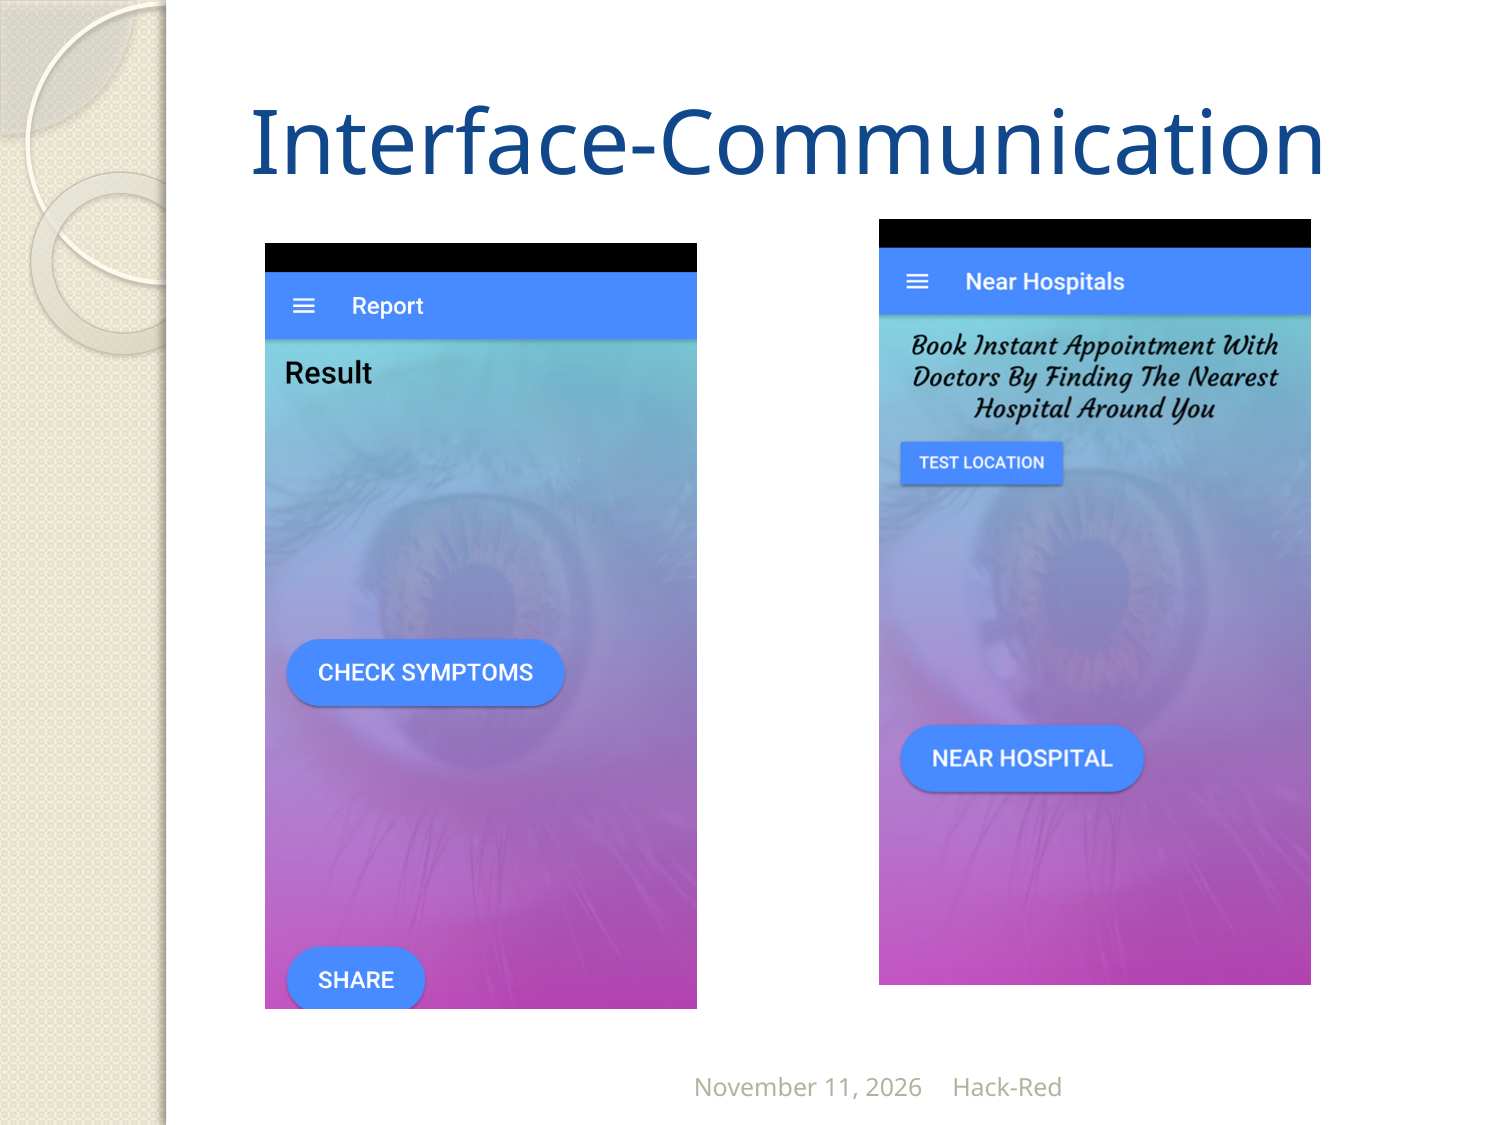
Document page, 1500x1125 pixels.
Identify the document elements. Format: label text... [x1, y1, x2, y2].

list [265, 243, 697, 1009]
picture [879, 219, 1312, 986]
title Interface-Communication [235, 45, 1466, 233]
footer Hack-Red [937, 1034, 1413, 1113]
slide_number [587, 1034, 937, 1113]
